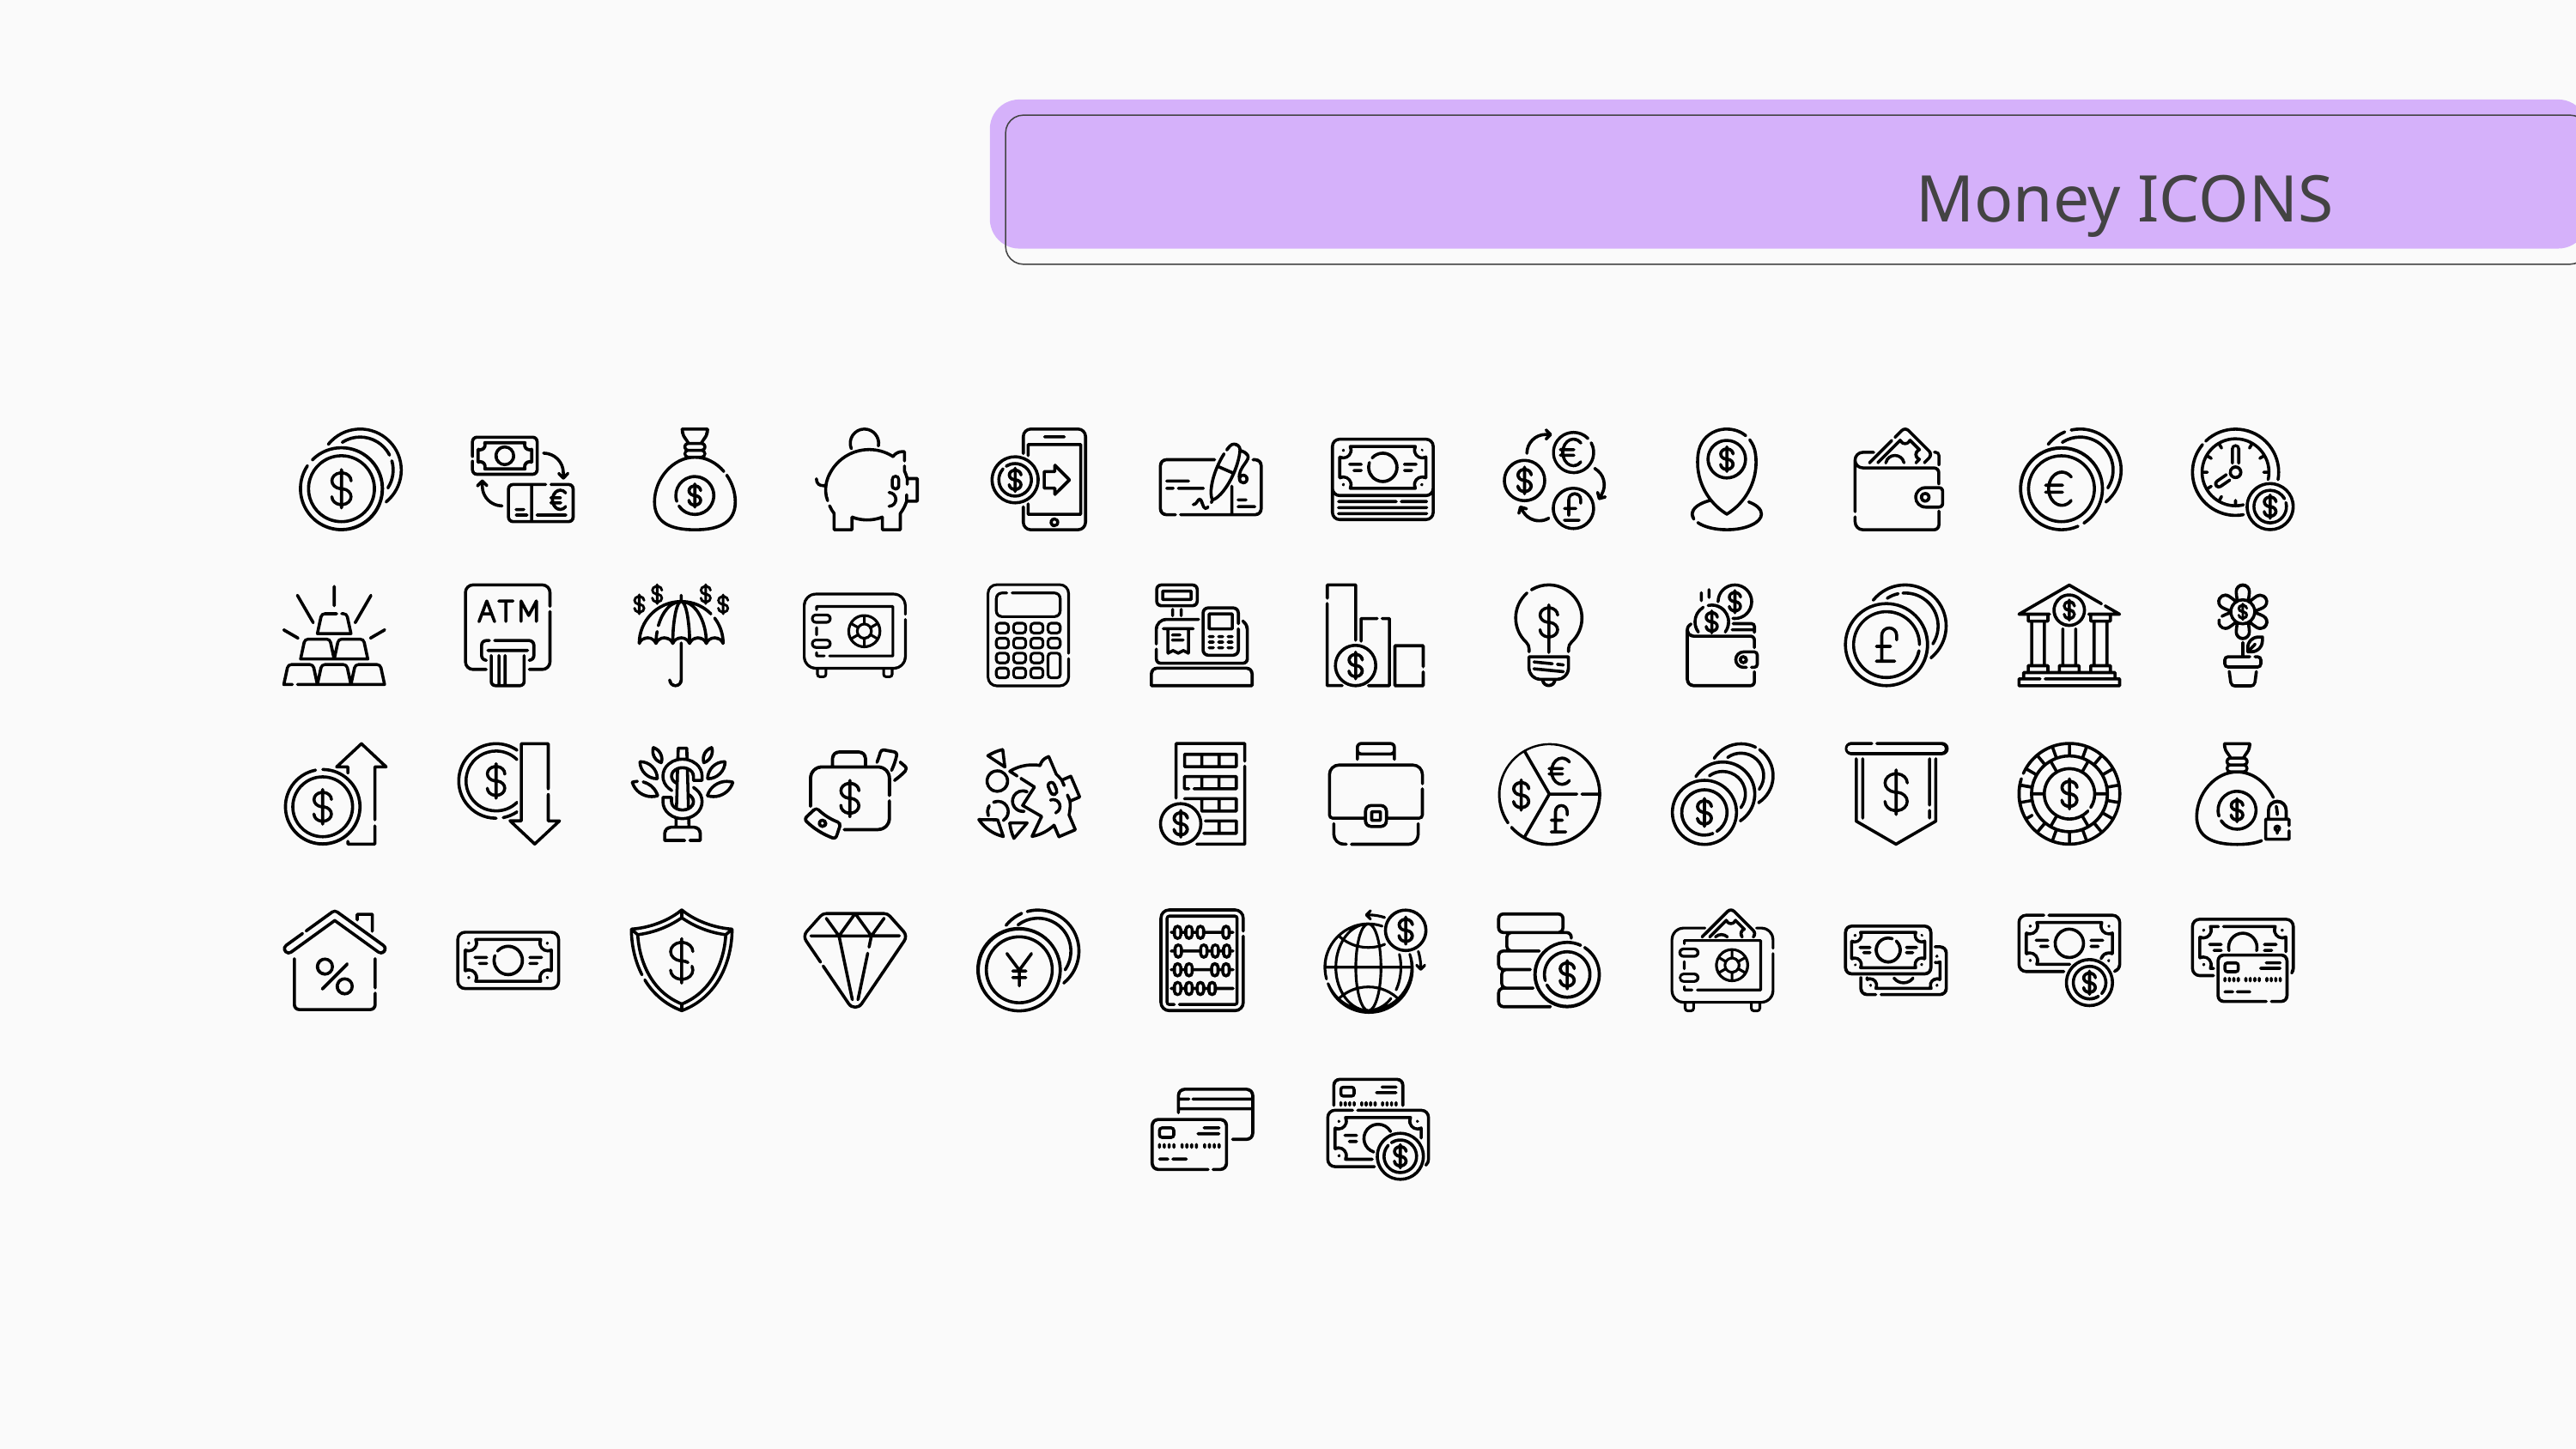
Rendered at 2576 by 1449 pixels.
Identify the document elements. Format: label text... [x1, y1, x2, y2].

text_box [1151, 742, 1247, 846]
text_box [802, 592, 908, 679]
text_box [1158, 442, 1263, 517]
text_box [2190, 917, 2295, 1003]
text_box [281, 585, 387, 687]
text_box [456, 930, 561, 991]
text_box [1686, 583, 1759, 688]
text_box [803, 748, 908, 840]
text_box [1327, 742, 1425, 846]
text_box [2008, 742, 2125, 846]
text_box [1149, 583, 1255, 688]
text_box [814, 427, 920, 532]
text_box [653, 427, 738, 532]
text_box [1670, 907, 1775, 1013]
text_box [1325, 583, 1425, 688]
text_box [629, 908, 734, 1013]
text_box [981, 427, 1088, 532]
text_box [2195, 742, 2291, 846]
title Money ICONS [1459, 129, 2360, 264]
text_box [802, 912, 908, 1009]
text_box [2215, 583, 2270, 688]
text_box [1330, 437, 1436, 522]
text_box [1158, 907, 1245, 1013]
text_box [281, 742, 389, 846]
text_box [1853, 427, 1945, 532]
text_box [1497, 912, 1606, 1009]
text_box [1326, 1077, 1431, 1181]
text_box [2017, 913, 2122, 1008]
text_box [464, 583, 552, 688]
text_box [1844, 583, 1953, 688]
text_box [1490, 743, 1608, 846]
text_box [2187, 427, 2295, 532]
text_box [633, 583, 730, 688]
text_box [1510, 583, 1588, 688]
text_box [1495, 428, 1609, 530]
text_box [451, 742, 562, 846]
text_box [971, 908, 1085, 1013]
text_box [2010, 427, 2128, 532]
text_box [296, 427, 408, 532]
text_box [1316, 908, 1428, 1015]
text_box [1150, 1087, 1255, 1172]
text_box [281, 909, 388, 1012]
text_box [1844, 742, 1949, 846]
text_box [976, 748, 1082, 840]
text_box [1844, 924, 1948, 997]
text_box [2016, 583, 2123, 688]
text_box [986, 583, 1071, 688]
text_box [629, 745, 735, 843]
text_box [1690, 427, 1764, 532]
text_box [471, 435, 575, 524]
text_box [1667, 742, 1780, 846]
